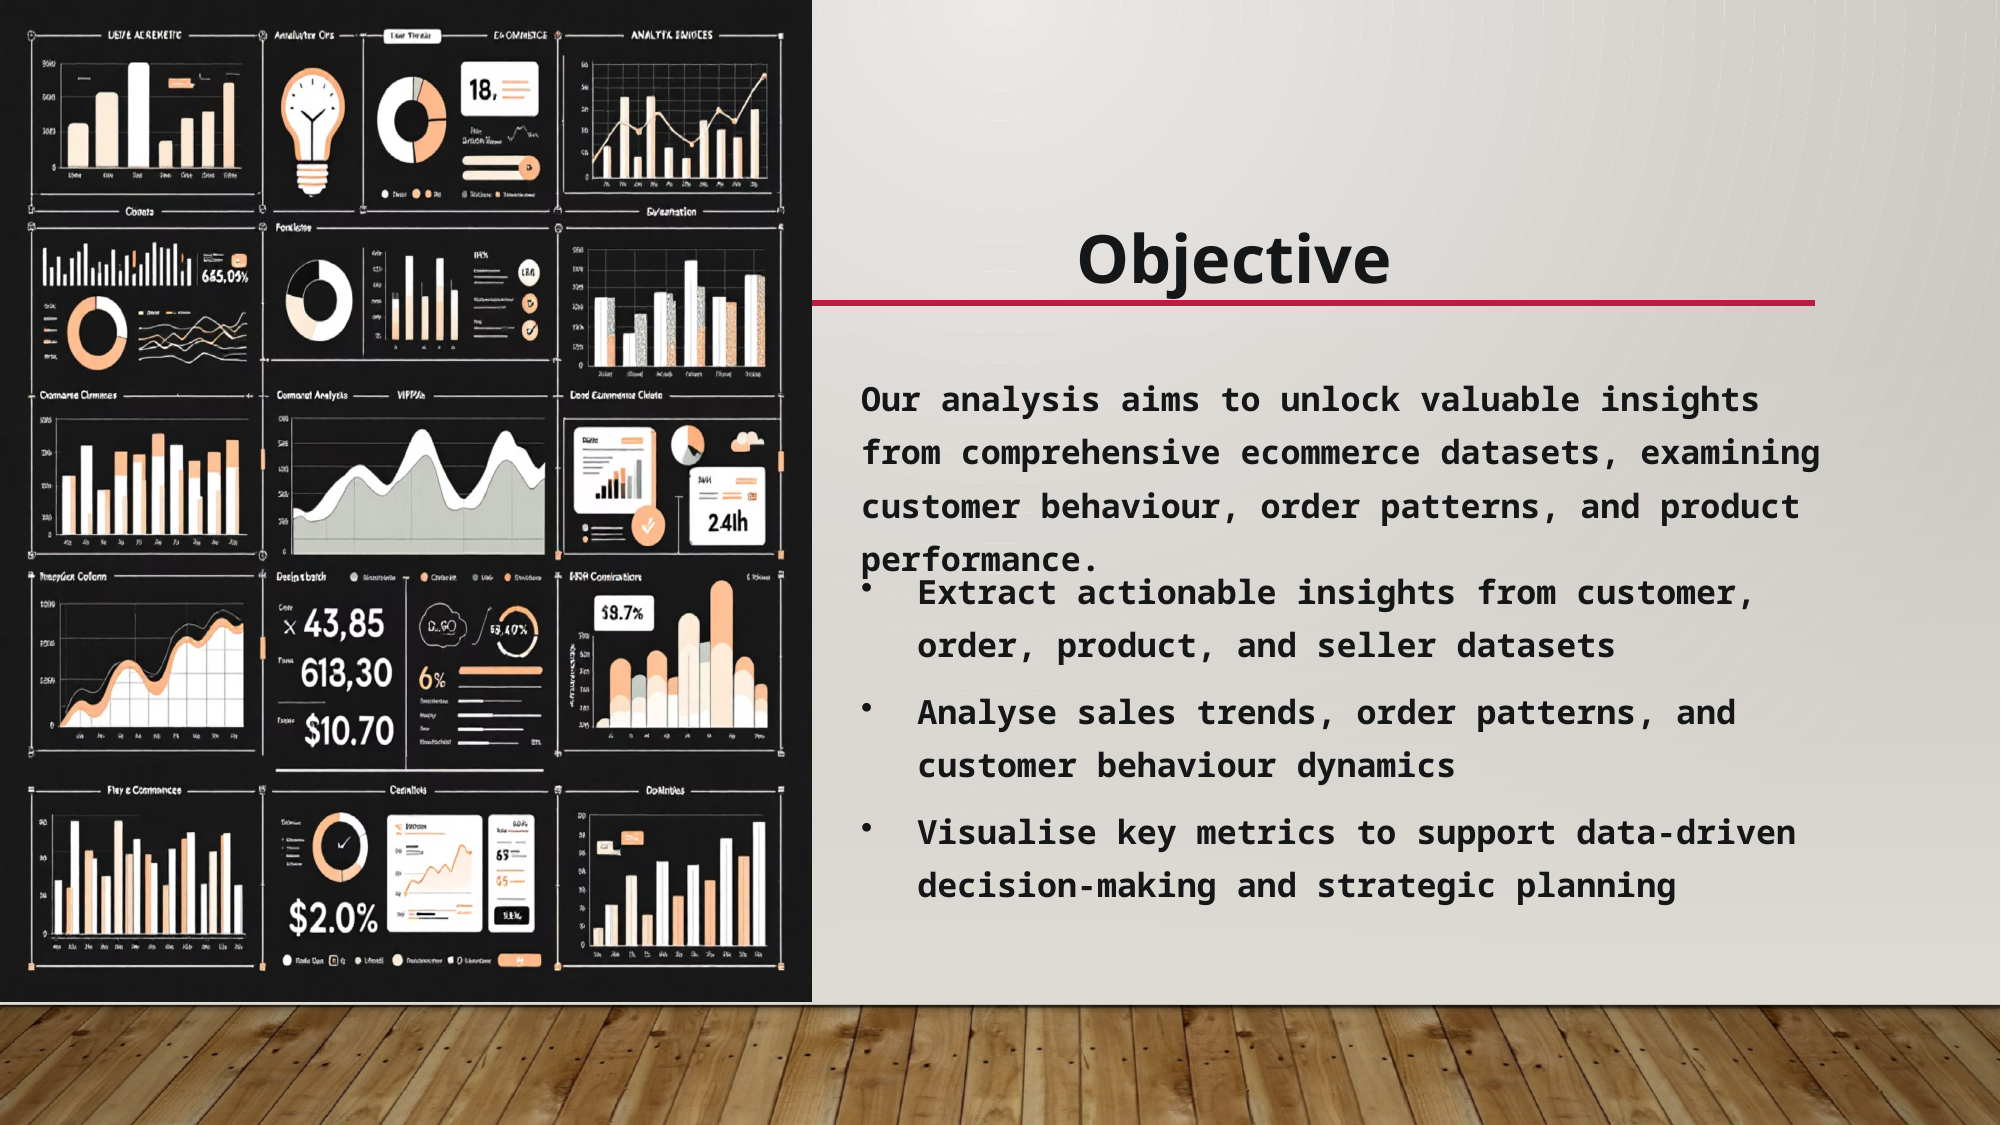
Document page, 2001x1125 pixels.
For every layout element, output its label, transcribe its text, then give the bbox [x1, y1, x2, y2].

picture [0, 1005, 2000, 1125]
text_box Visualise key metrics to support data-driven decision-making and strategic planning [860, 798, 1847, 907]
text_box Extract actionable insights from customer, order, product, and seller datasets [860, 558, 1847, 667]
text_box Our analysis aims to unlock valuable insights from comprehensive ecommerce datasets, examining customer behaviour, order patterns, and product performance. [860, 365, 1847, 528]
text_box Analyse sales trends, order patterns, and customer behaviour dynamics [860, 678, 1847, 787]
text_box Objective [812, 191, 1657, 298]
picture [0, 0, 812, 1002]
